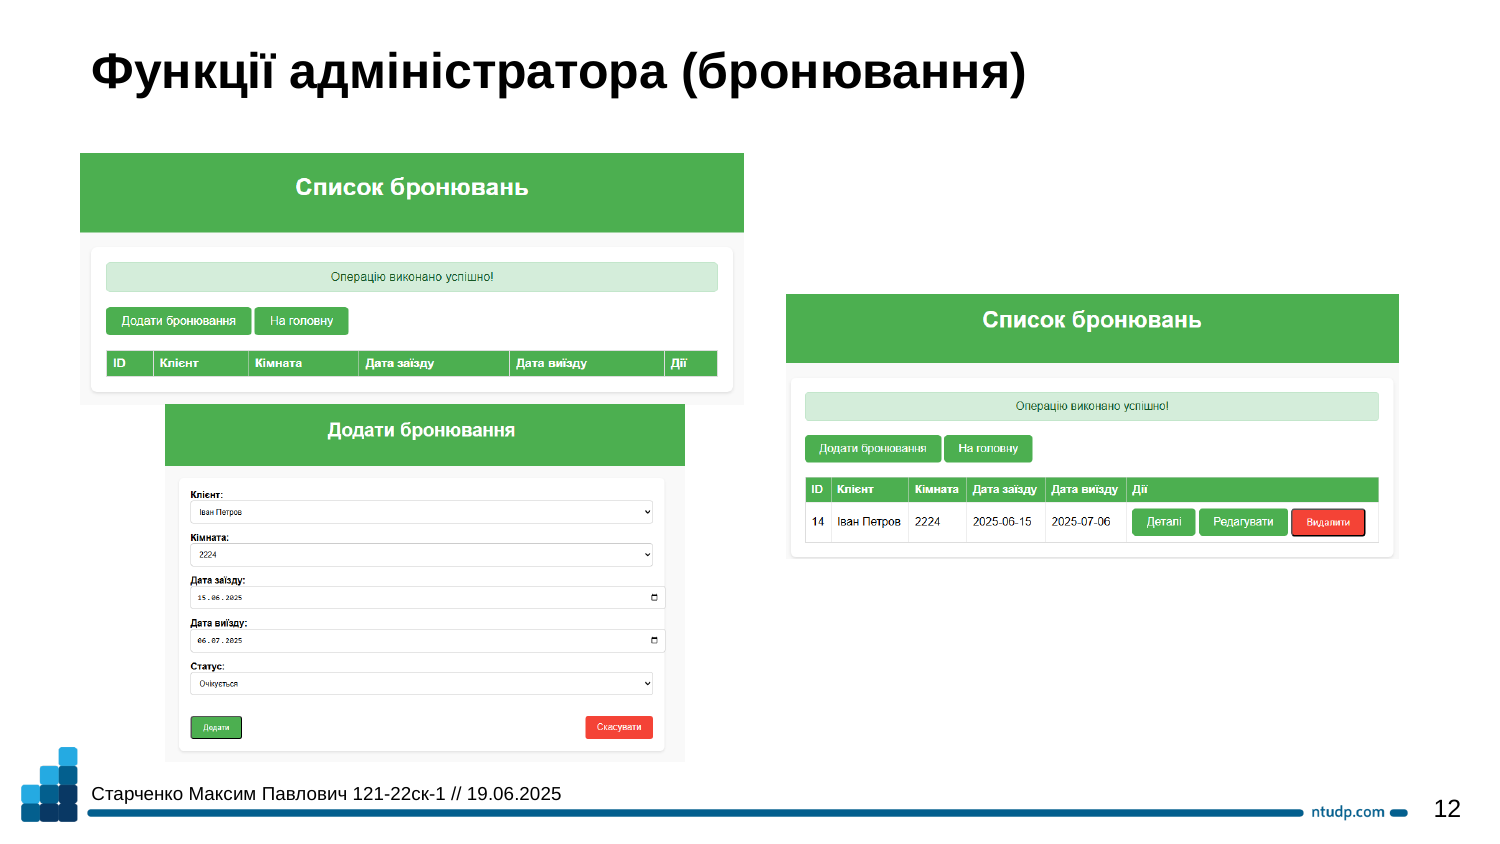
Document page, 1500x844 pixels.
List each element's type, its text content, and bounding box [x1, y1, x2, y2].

picture [786, 294, 1400, 560]
picture [21, 153, 1408, 822]
list Старченко Максим Павлович 121-22ск-1 // 19.06.2025 [80, 778, 1306, 808]
text_box Функції адміністратора (бронювання) [80, 0, 1460, 154]
